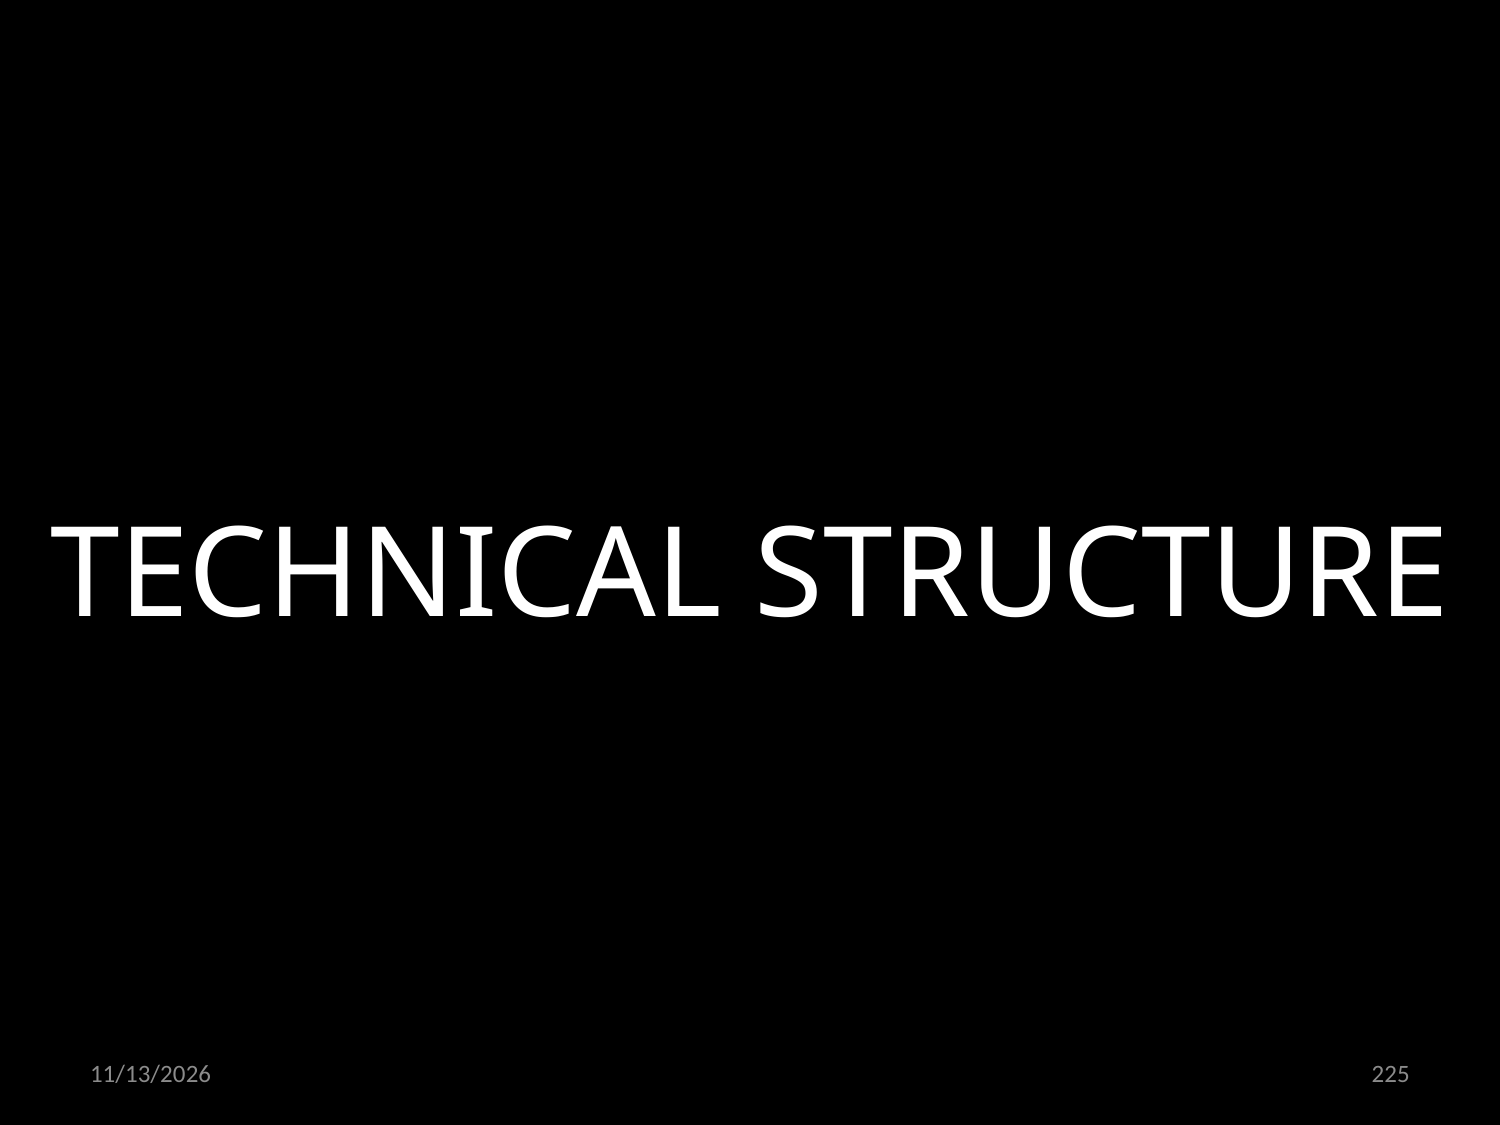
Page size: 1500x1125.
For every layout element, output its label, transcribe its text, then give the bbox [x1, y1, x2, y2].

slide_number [75, 1042, 425, 1103]
list TECHNICAL STRUCTURE [0, 484, 1500, 586]
slide_number 225 [1074, 1042, 1425, 1103]
